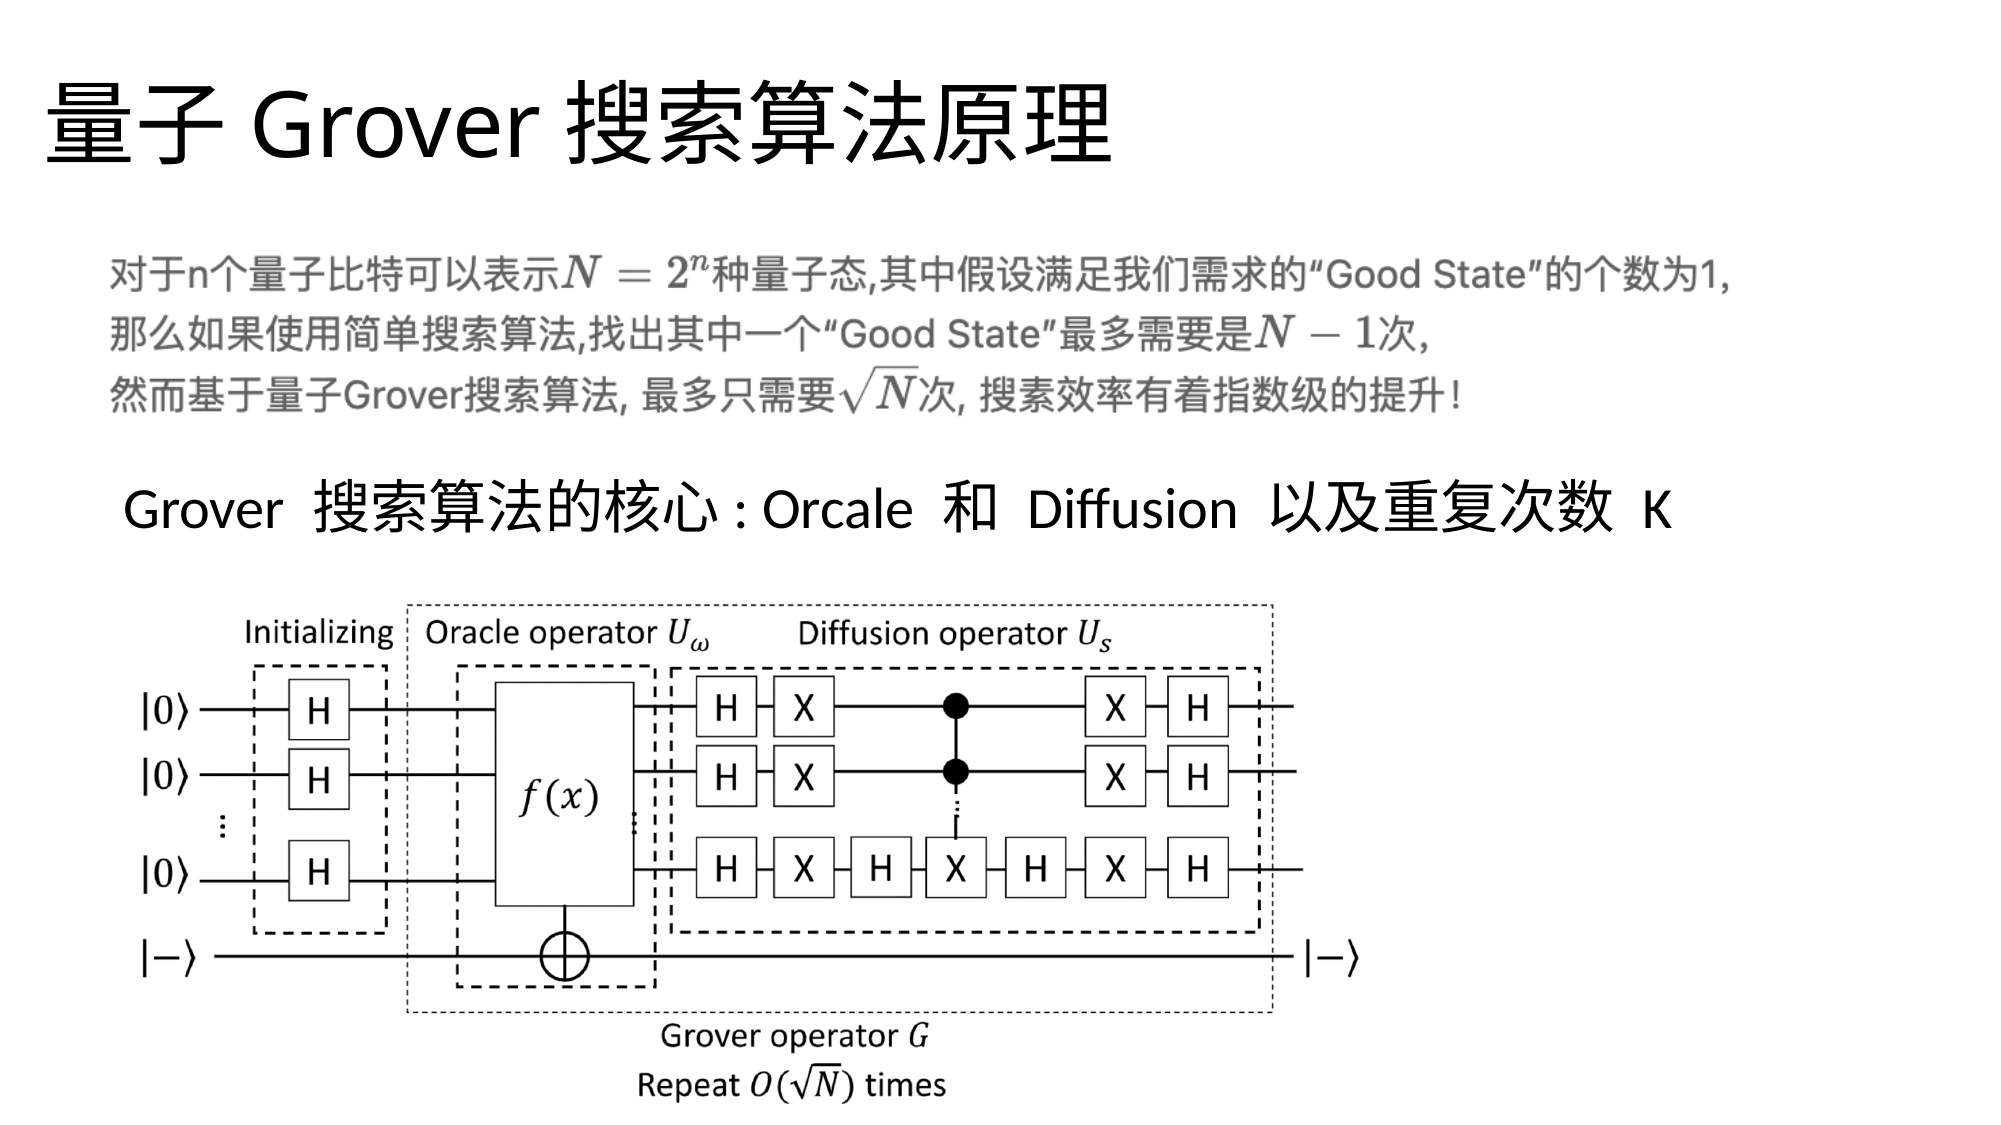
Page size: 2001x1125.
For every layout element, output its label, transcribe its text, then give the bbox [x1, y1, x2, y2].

picture [108, 583, 1368, 1109]
text_box Grover 搜索算法的核心: Orcale 和 Diffusion 以及重复次数 K [108, 462, 1950, 548]
picture [28, 208, 1812, 463]
title 量子Grover搜索算法原理 [28, 18, 1754, 208]
